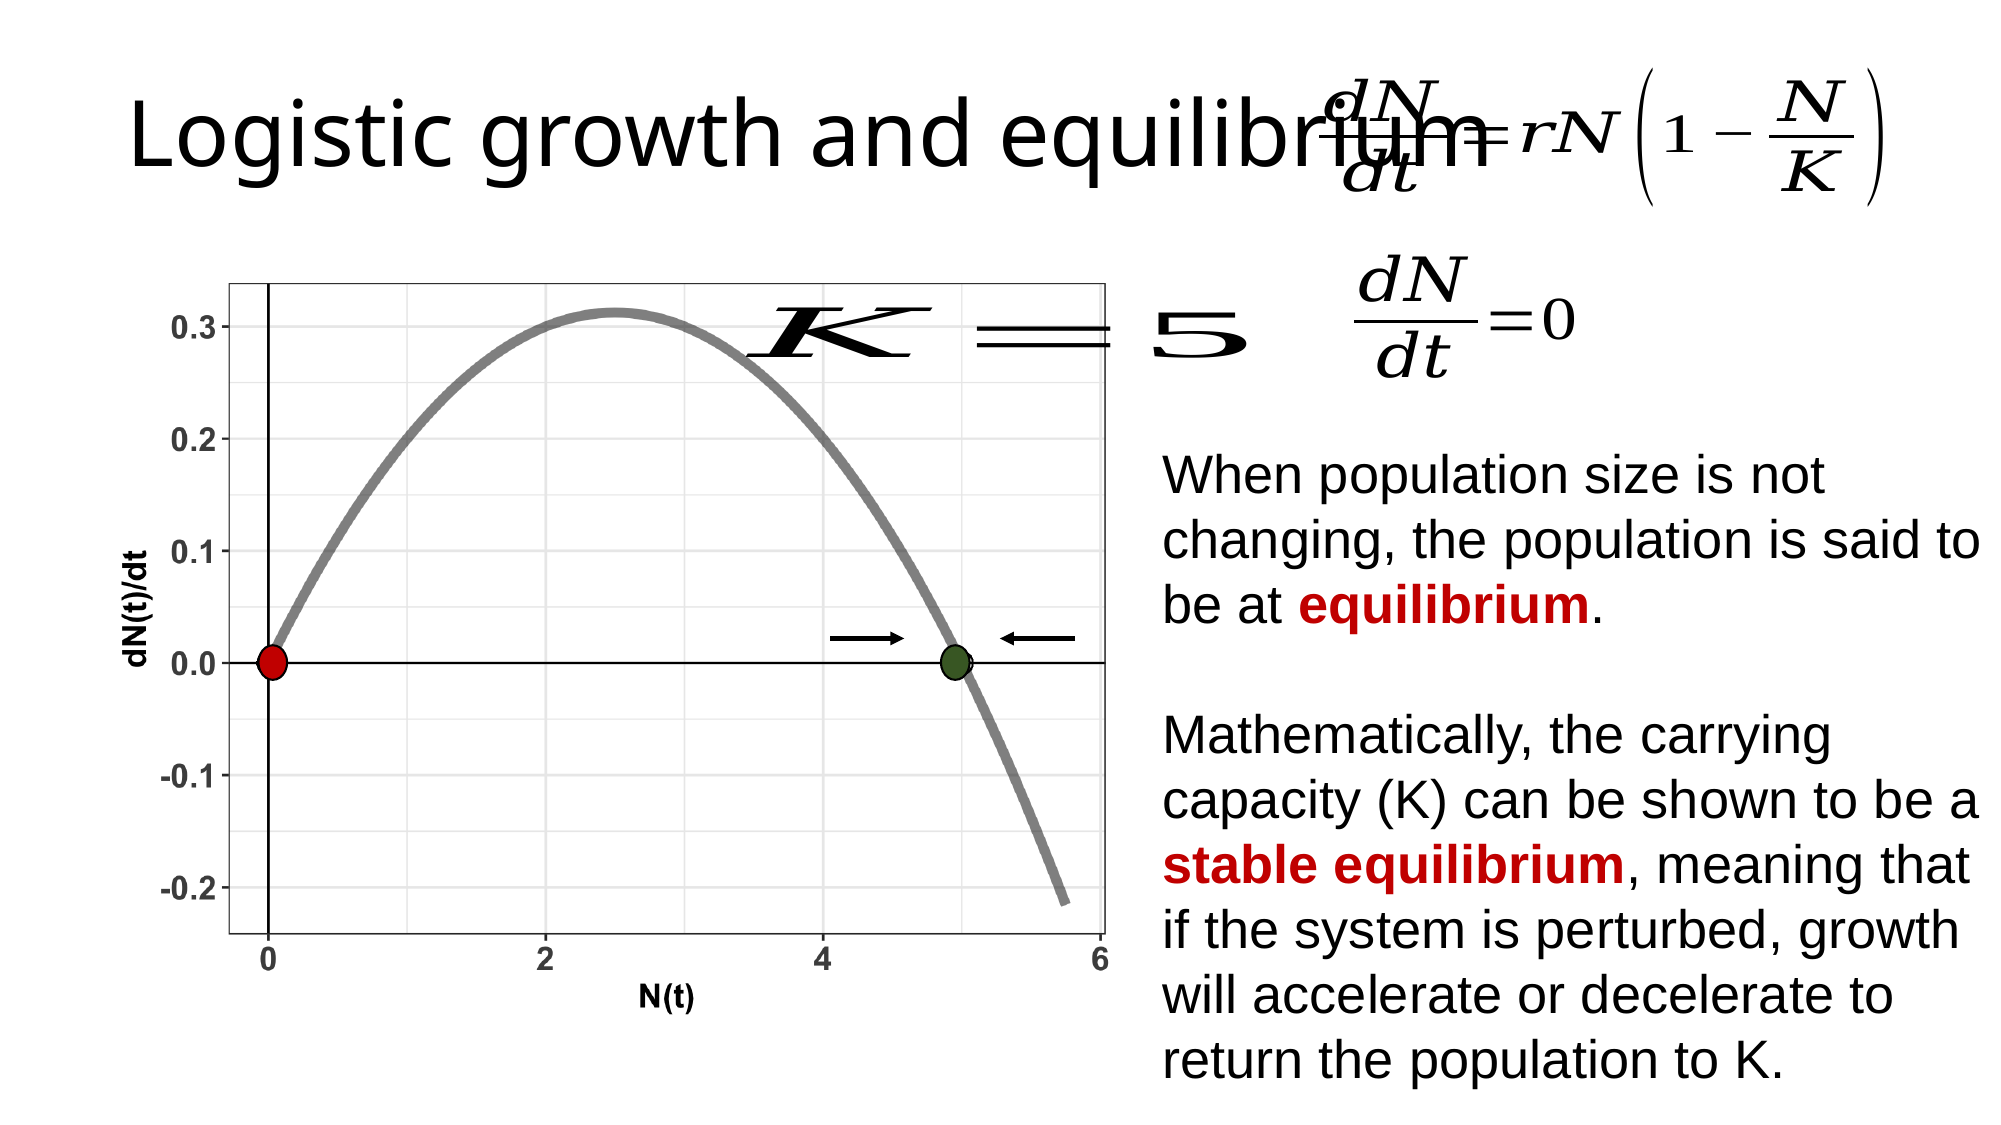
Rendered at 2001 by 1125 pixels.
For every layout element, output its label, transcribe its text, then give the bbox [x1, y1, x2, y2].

text_box When population size is not changing, the population is said to be at equilibrium. Mathematically, the carrying capacity (K) can be shown to be a stable equilibrium, meaning that if the system is perturbed, growth will accelerate or decelerate to return the population to K. [1147, 431, 2000, 1097]
picture [109, 270, 1118, 1027]
title Logistic growth and equilibrium [111, 28, 2000, 246]
